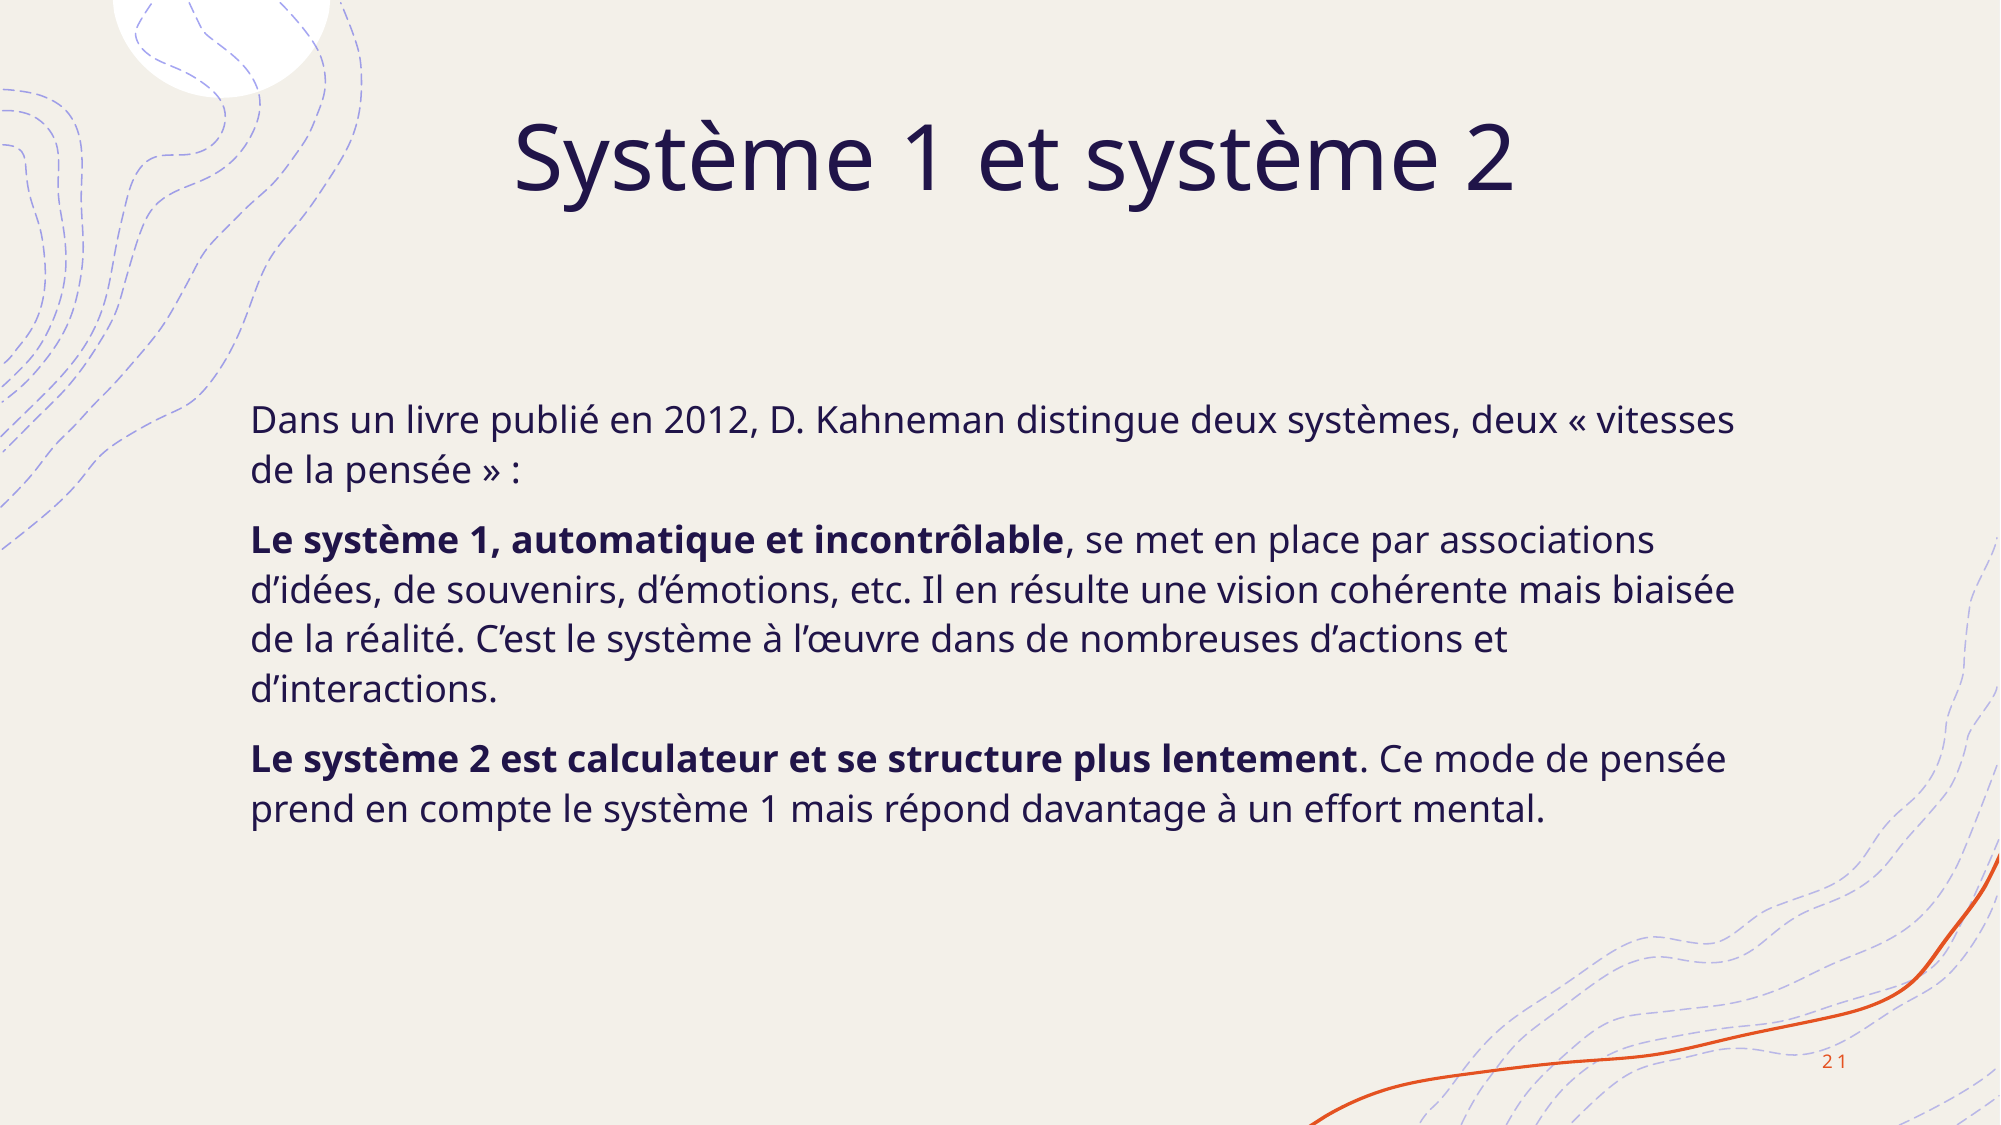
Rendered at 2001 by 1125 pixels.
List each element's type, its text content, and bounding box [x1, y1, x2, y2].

list Dans un livre publié en 2012, D. Kahneman distingue deux systèmes, deux « vitesses de la pensée » : Le système 1, automatique et incontrôlable, se met en place par associations d’idées, de souvenirs, d’émotions, etc. Il en résulte une vision cohérente mais biaisée de la réalité. C’est le système à l’œuvre dans de nombreuses d’actions et d’interactions. Le système 2 est calculateur et se structure plus lentement. Ce mode de pensée prend en compte le système 1 mais répond davantage à un effort mental. [235, 384, 1765, 968]
title Système 1 et système 2 [196, 91, 1835, 309]
slide_number 21 [1625, 1042, 1863, 1103]
